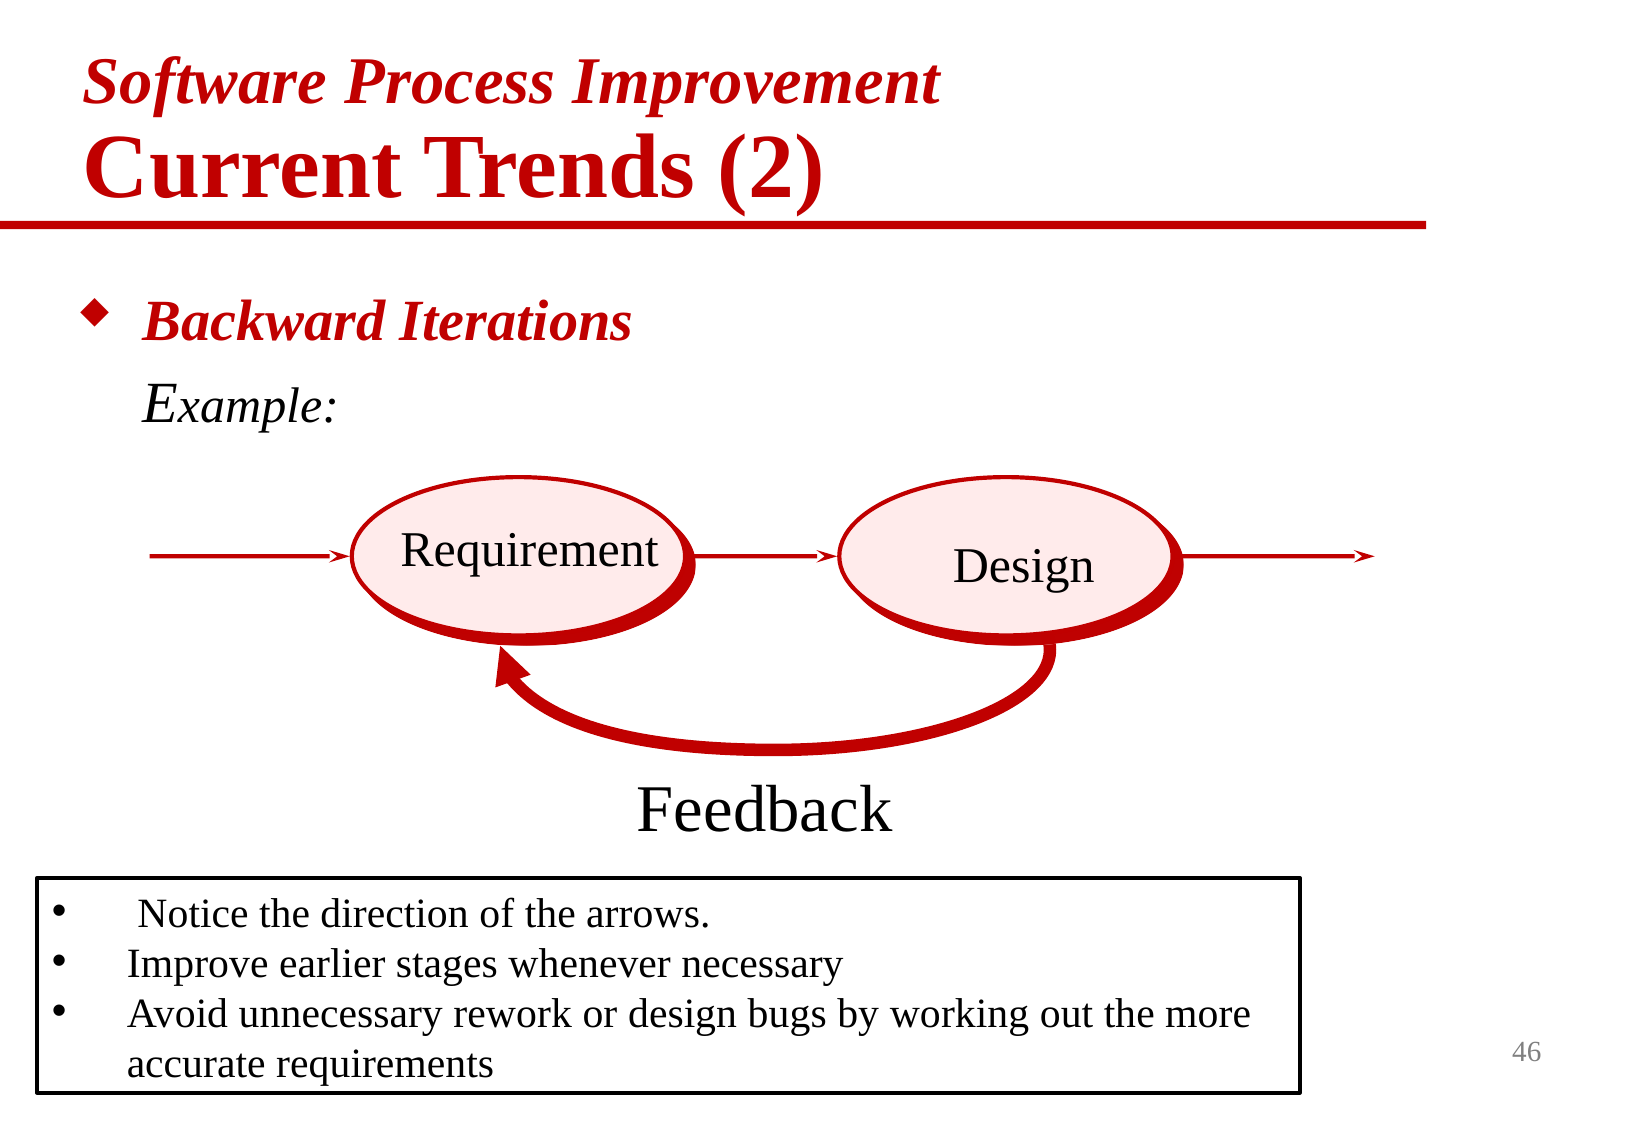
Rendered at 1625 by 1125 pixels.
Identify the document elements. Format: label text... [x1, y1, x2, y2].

text_box [494, 640, 1051, 751]
title Software Process Improvement Current Trends (2) [67, 43, 1550, 225]
text_box [816, 550, 838, 563]
text_box Feedback [621, 757, 909, 853]
text_box [1354, 550, 1375, 563]
slide_number 46 [1302, 1012, 1557, 1088]
text_box Requirement [385, 508, 675, 584]
text_box Backward Iterations Example: [62, 275, 1557, 525]
text_box [386, 477, 651, 508]
text_box Notice the direction of the arrows. Improve earlier stages whenever necessary Avoid unnecessary rework or design bugs by working out the more accurate requirements [35, 876, 1302, 1095]
text_box [839, 477, 1173, 636]
text_box [329, 550, 350, 563]
text_box [351, 508, 686, 636]
text_box Design [937, 524, 1110, 601]
